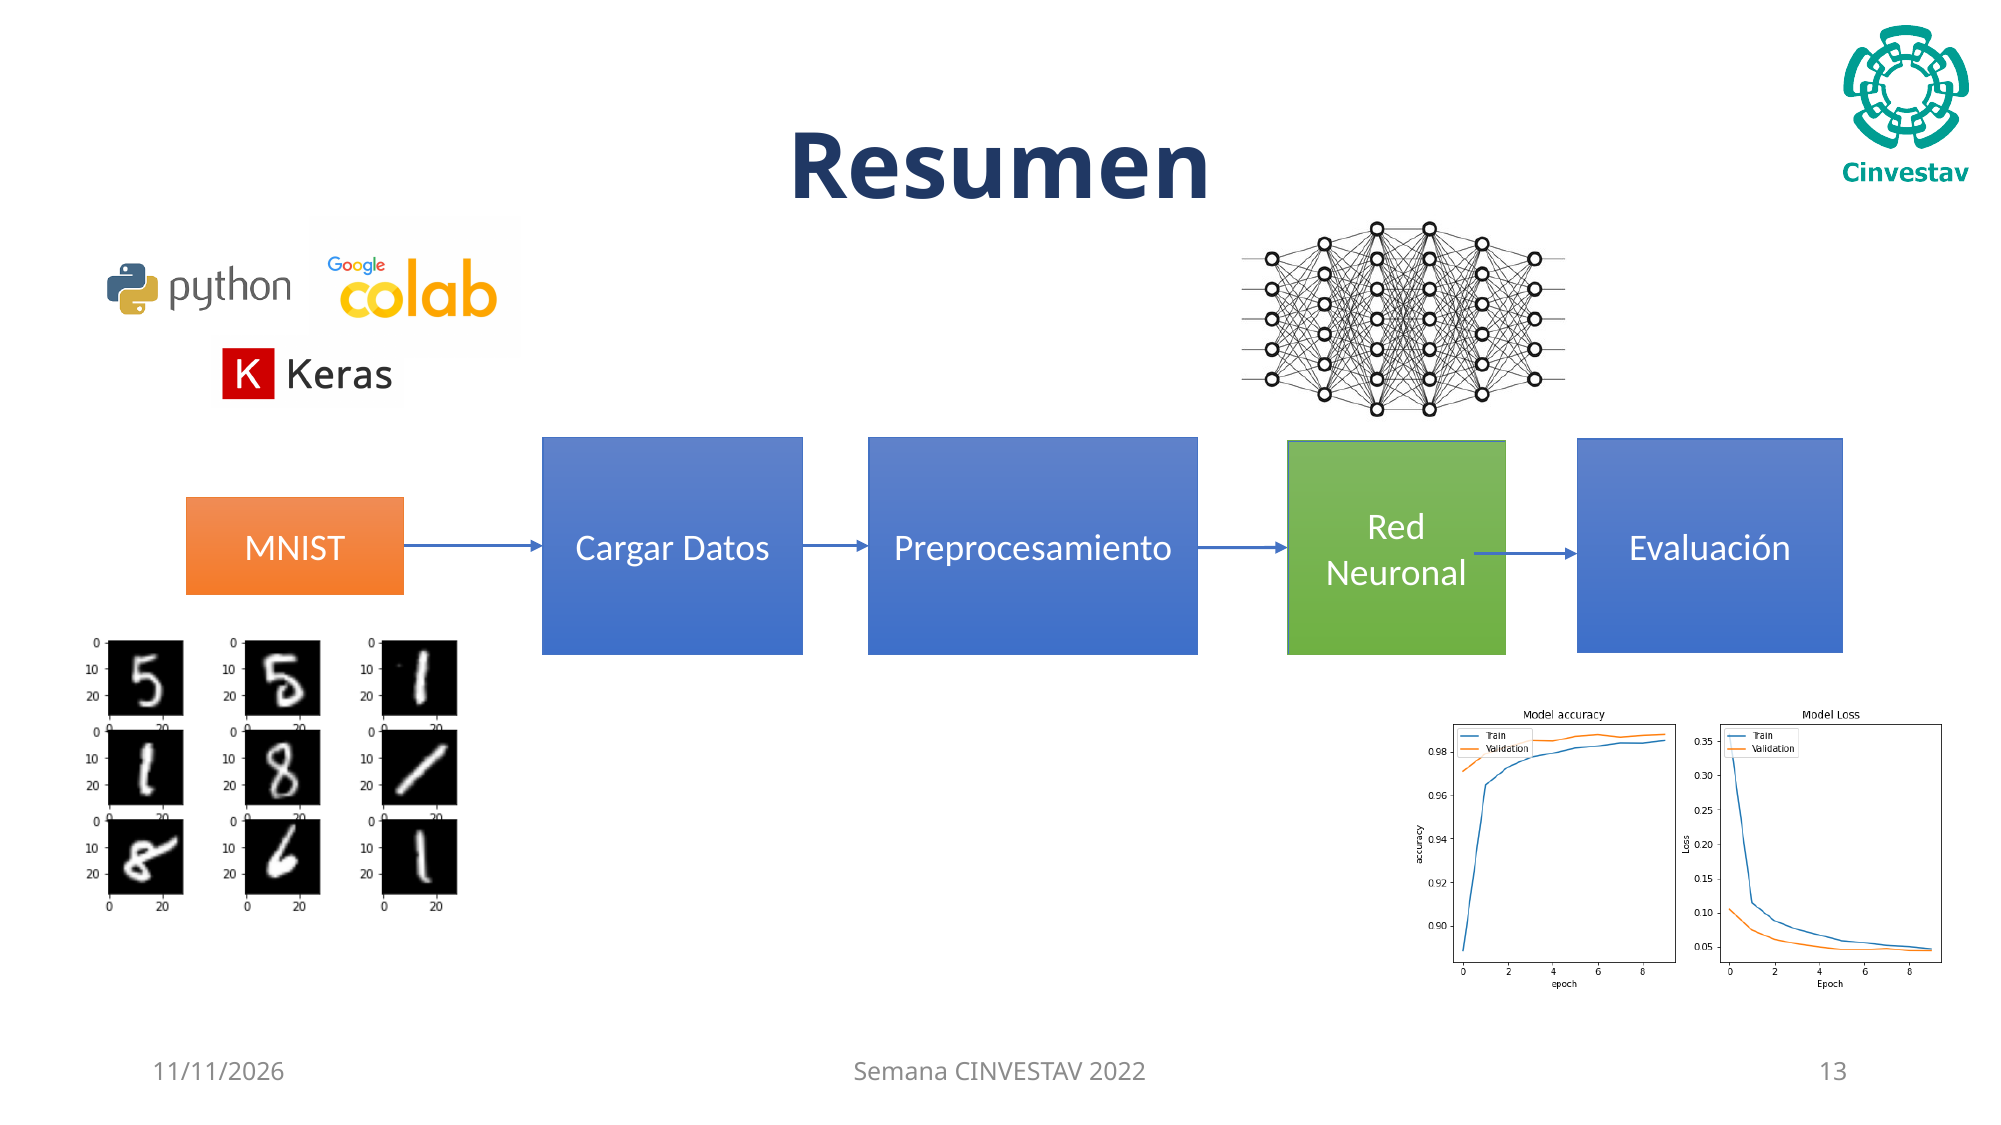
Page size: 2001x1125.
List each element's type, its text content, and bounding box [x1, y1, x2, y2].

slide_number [137, 1042, 588, 1103]
slide_number 13 [1412, 1042, 1863, 1103]
text_box Cargar Datos [542, 437, 803, 655]
picture [1842, 24, 1970, 183]
text_box Red Neuronal [1287, 440, 1506, 655]
text_box Preprocesamiento [868, 437, 1198, 655]
text_box Evaluación [1577, 438, 1843, 653]
picture [1412, 705, 1946, 992]
picture [83, 216, 521, 408]
text_box MNIST [186, 497, 404, 595]
picture [78, 630, 462, 918]
footer Semana CINVESTAV 2022 [662, 1042, 1338, 1103]
title Resumen [137, 59, 1863, 278]
picture [1234, 206, 1572, 425]
